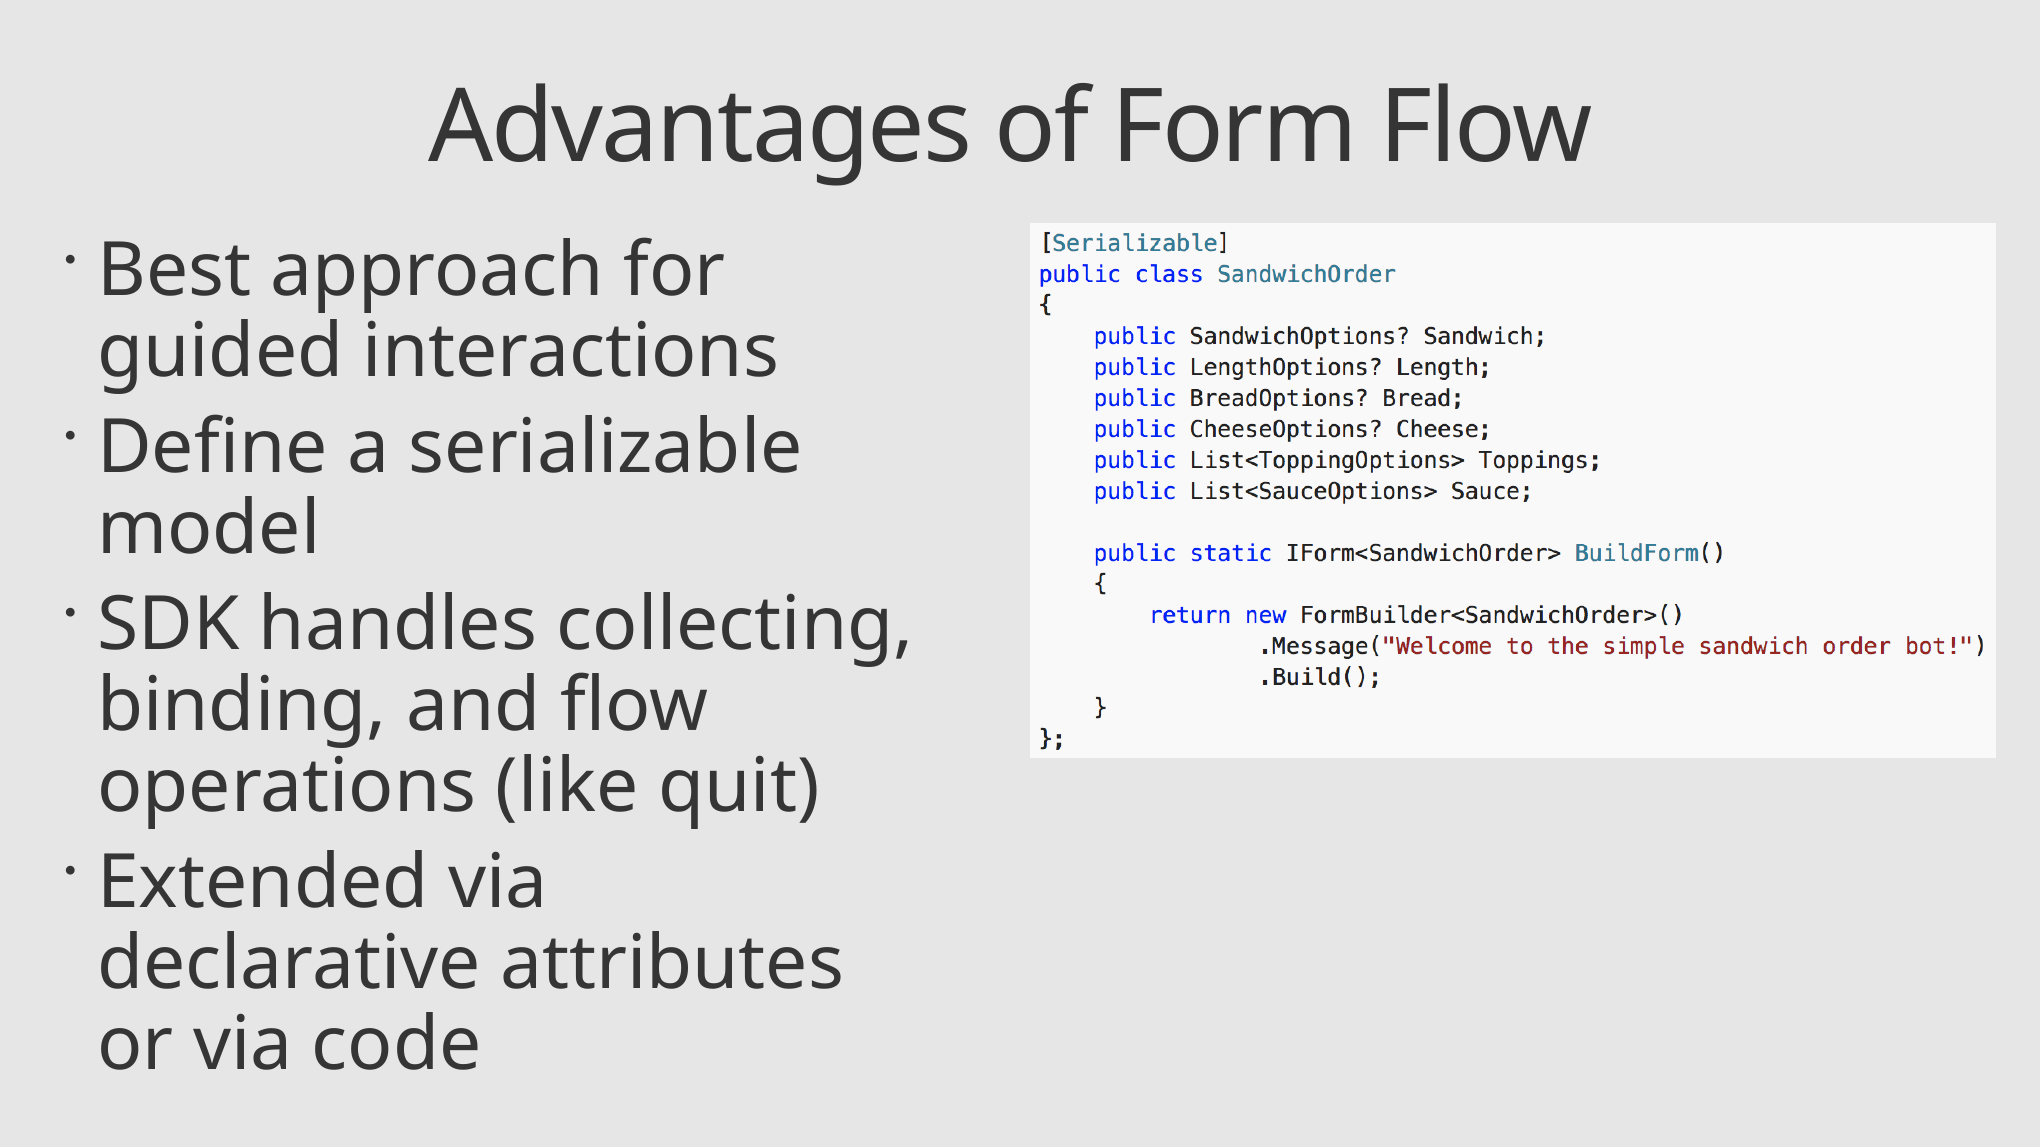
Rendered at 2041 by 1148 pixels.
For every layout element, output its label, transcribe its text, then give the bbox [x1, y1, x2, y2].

picture [1030, 223, 1996, 759]
text_box Advantages of Form Flow [35, 58, 1986, 209]
text_box Best approach for guided interactions Define a serializable model SDK handles collecting, binding, and flow operations (like quit) Extended via declarative attributes or via code [45, 223, 945, 875]
